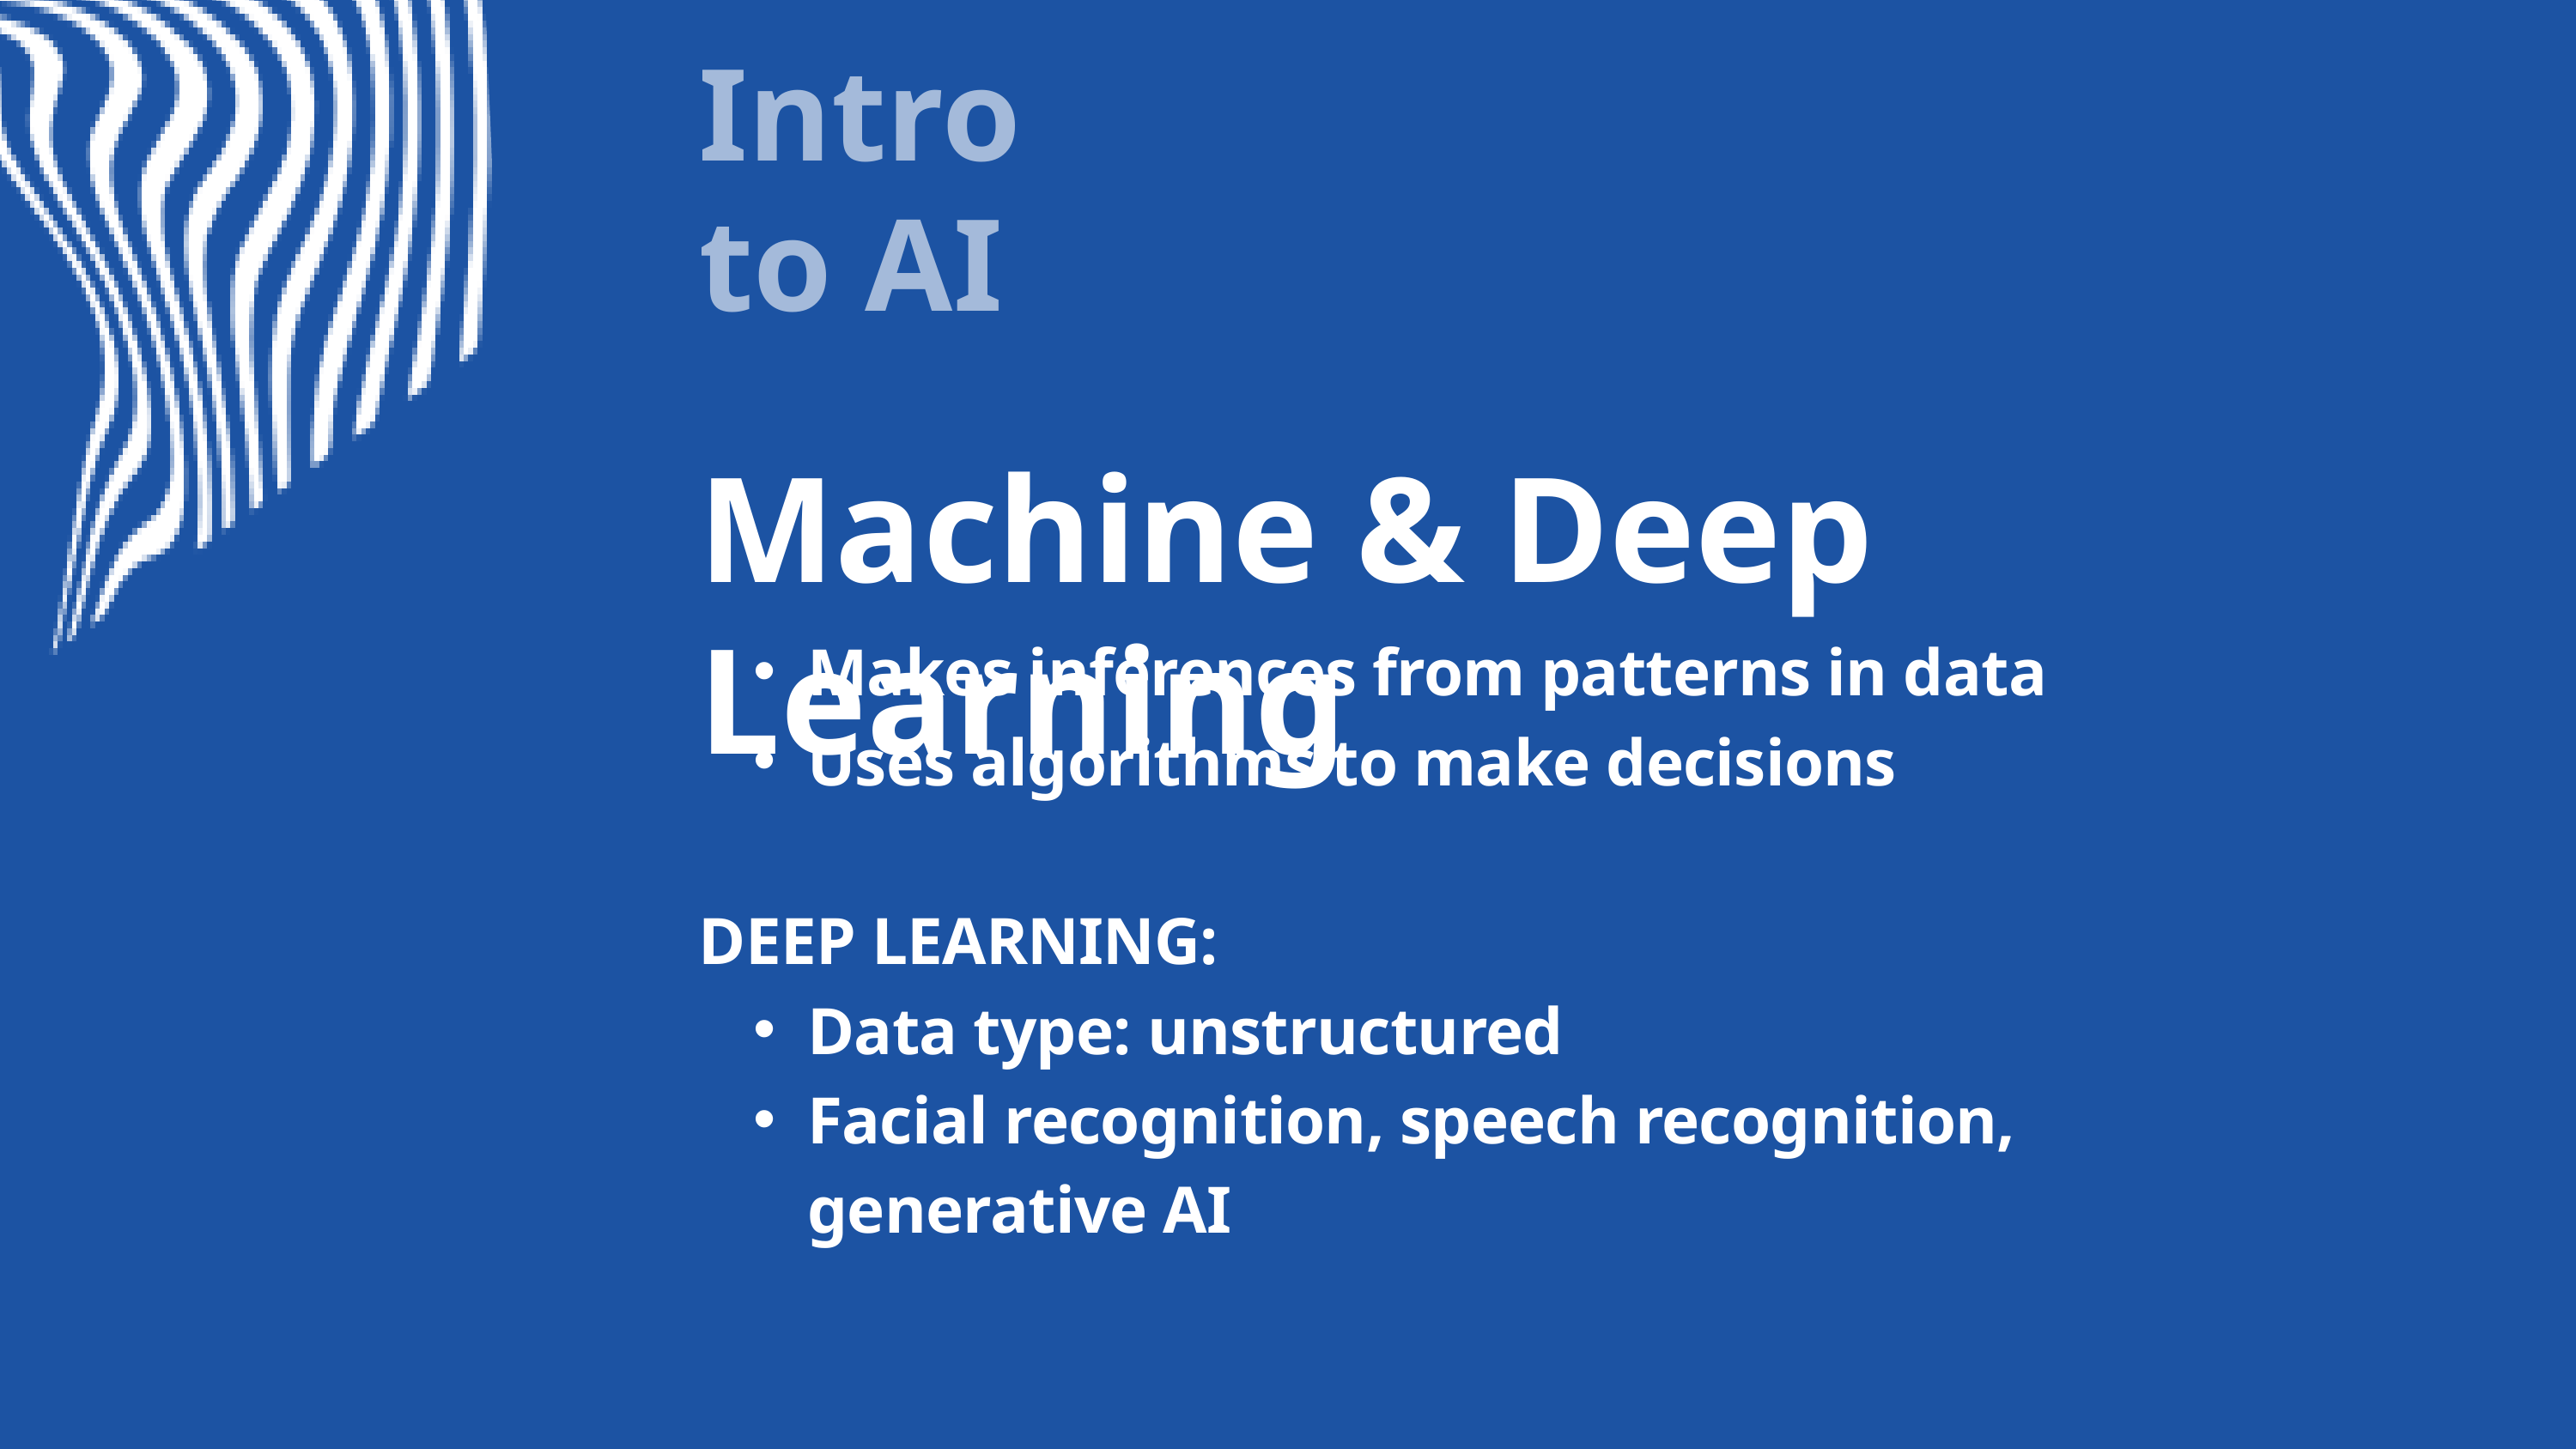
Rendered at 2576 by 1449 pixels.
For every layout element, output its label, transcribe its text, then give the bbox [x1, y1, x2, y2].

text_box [698, 30, 2356, 749]
text_box [0, 0, 534, 1212]
text_box Makes inferences from patterns in data Uses algorithms to make decisions DEEP LEARNING: Data type: unstructured Facial recognition, speech recognition, generative AI [698, 756, 2234, 1246]
